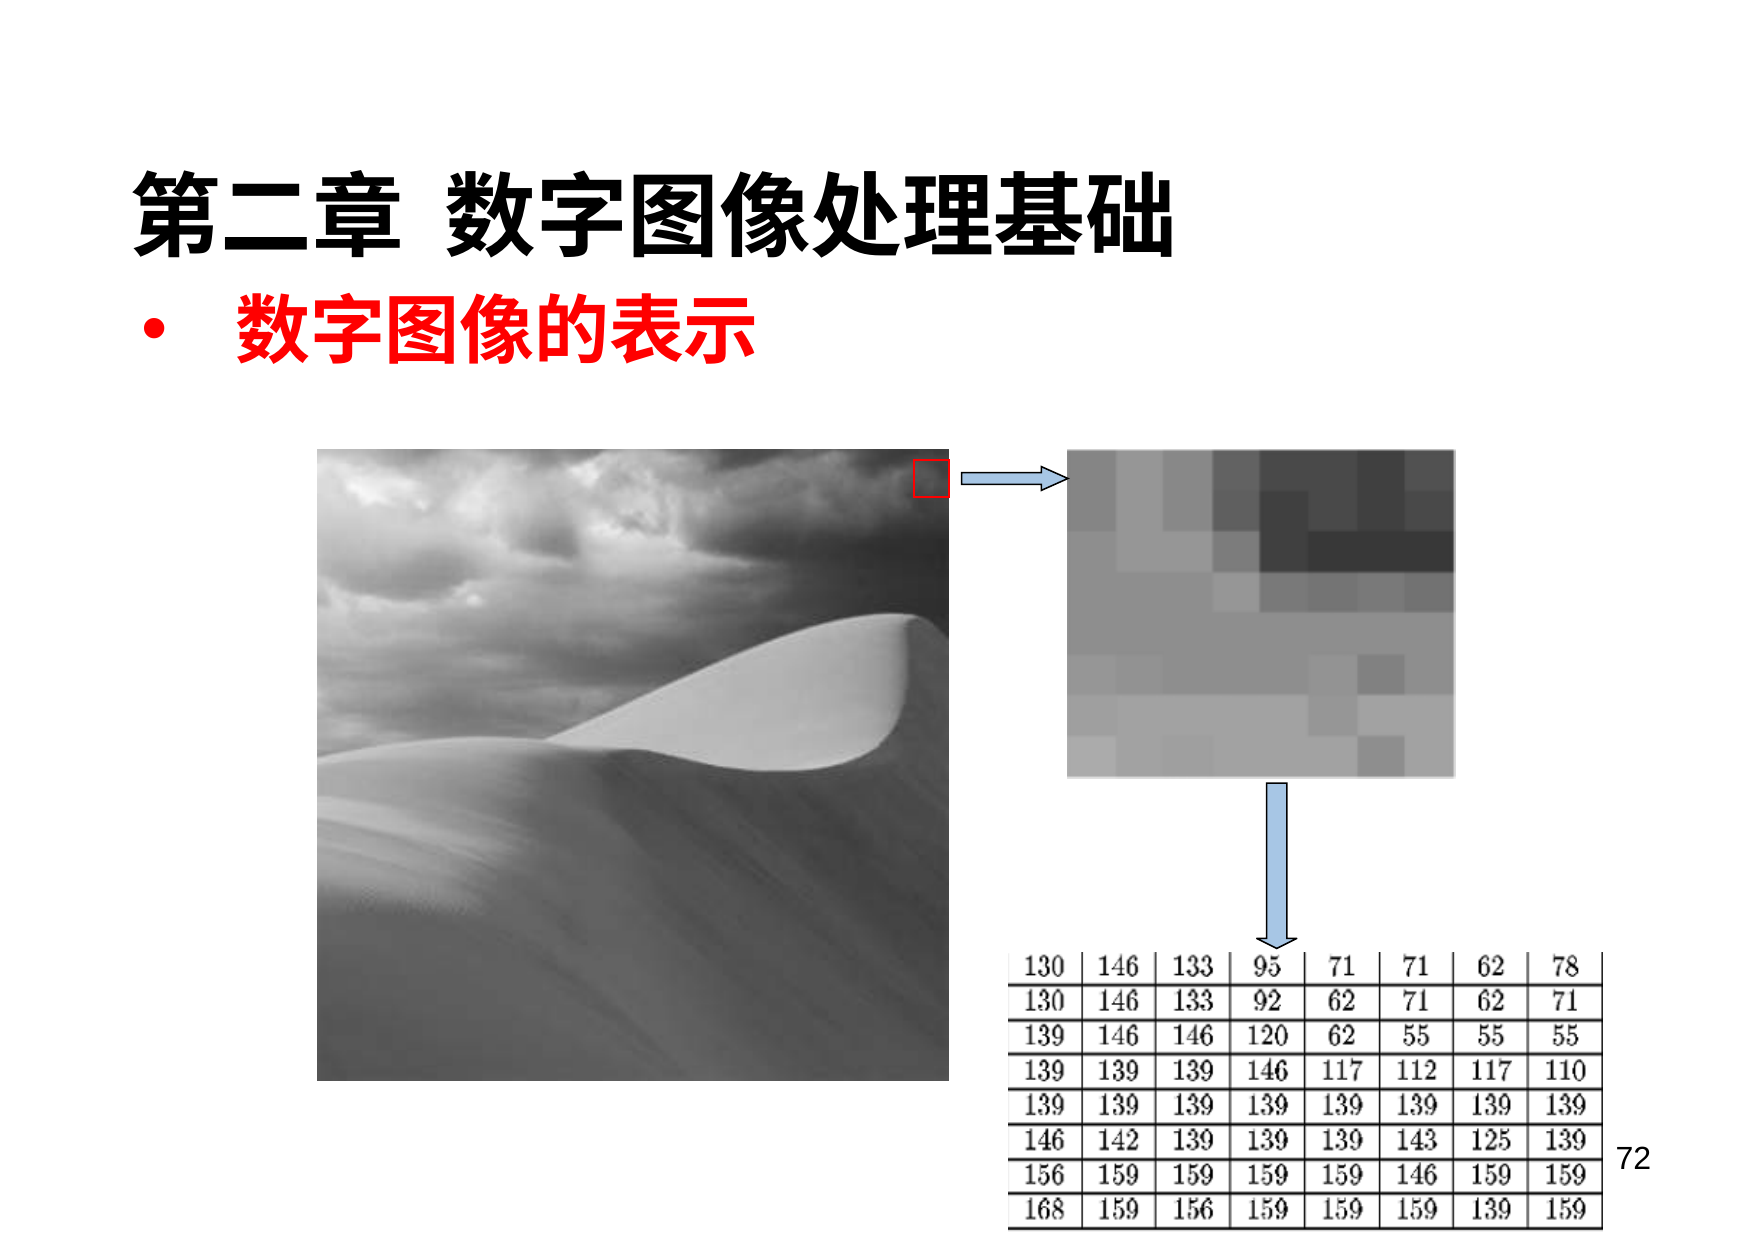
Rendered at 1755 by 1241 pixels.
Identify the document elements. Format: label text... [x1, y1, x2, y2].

picture [317, 449, 949, 1081]
picture [1067, 449, 1456, 780]
slide_number 72 [1603, 1129, 1667, 1217]
text_box [1256, 783, 1298, 949]
picture [1008, 952, 1603, 1233]
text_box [114, 95, 1707, 381]
text_box [961, 466, 1067, 491]
